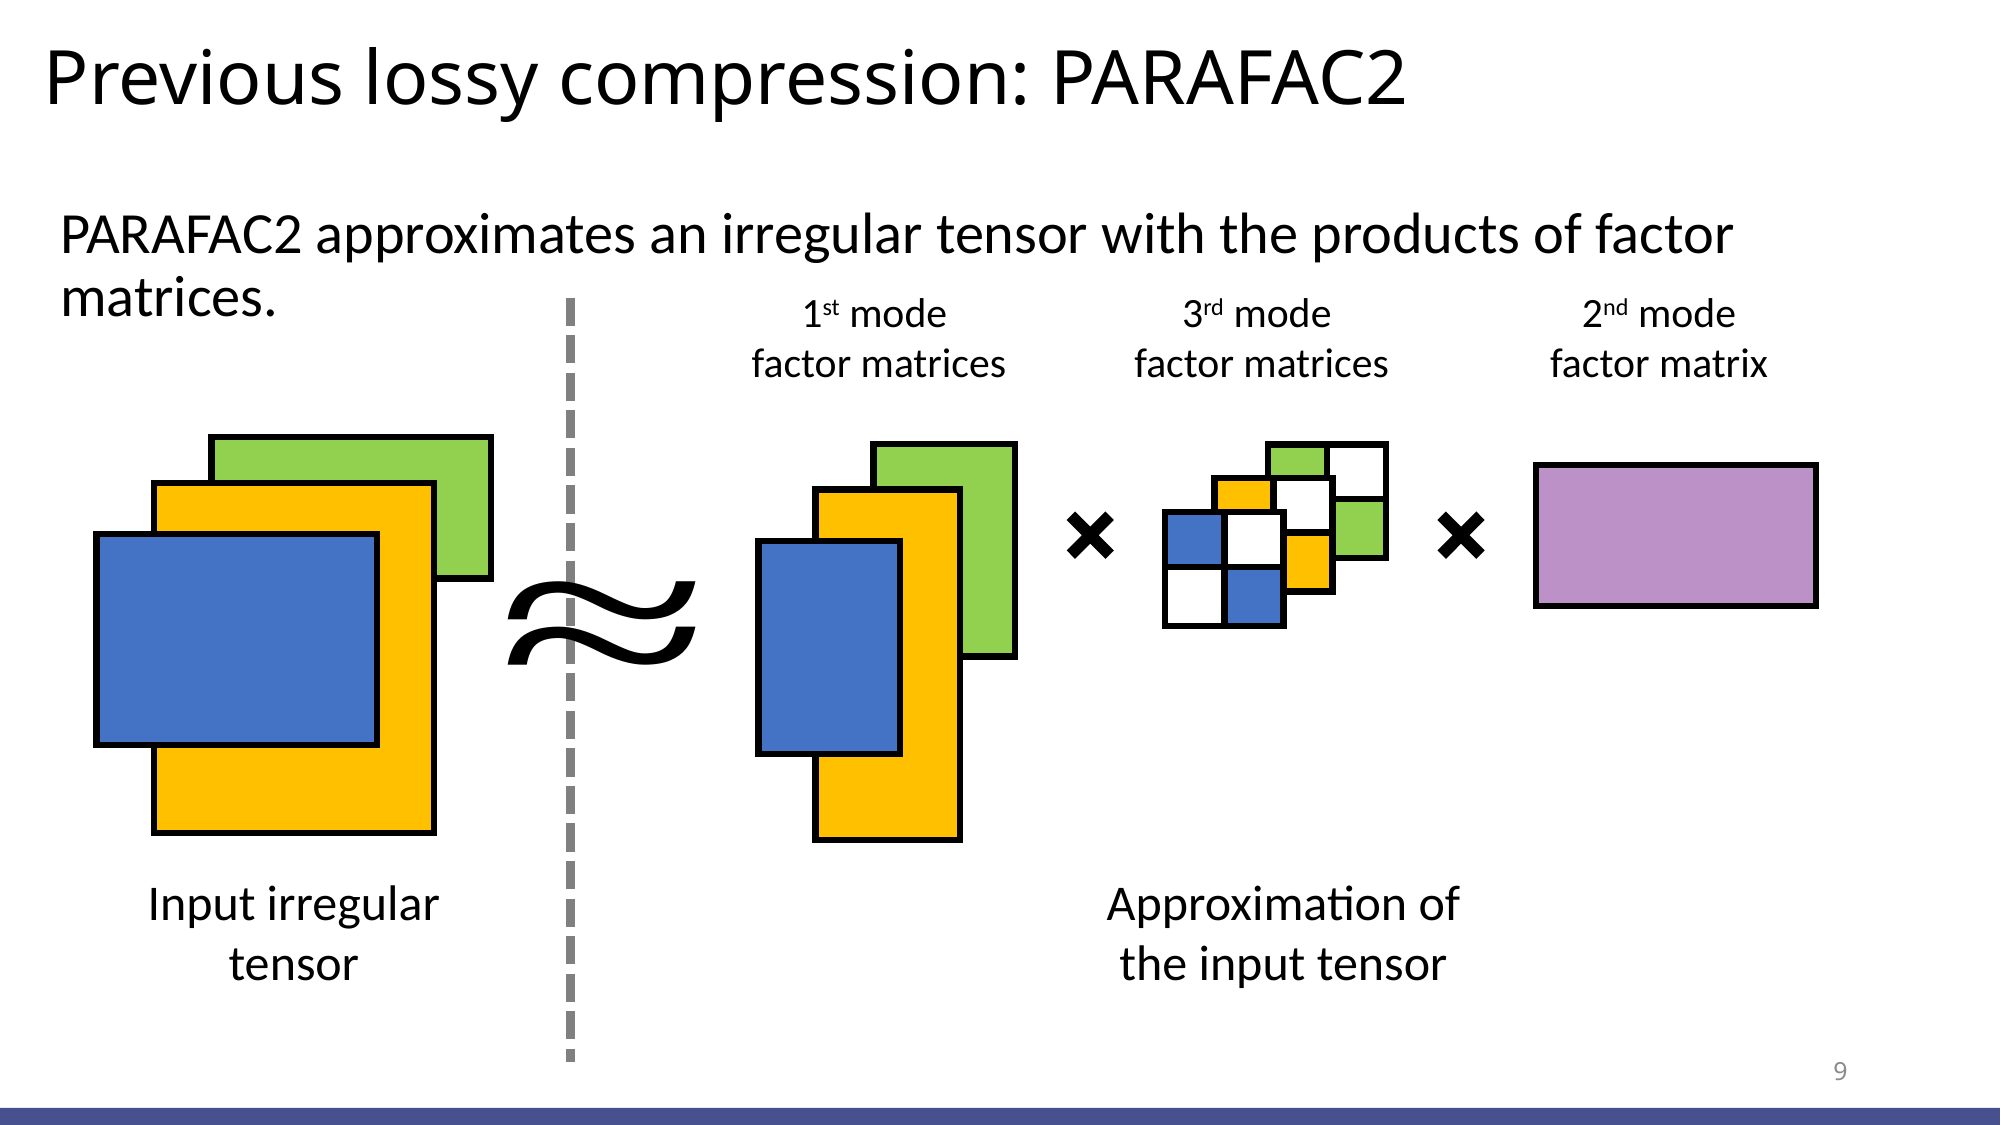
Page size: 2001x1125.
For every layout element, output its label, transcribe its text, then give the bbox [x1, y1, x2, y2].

text_box 3rd mode factor matrices [1119, 278, 1404, 394]
text_box 1st mode factor matrices [736, 278, 1022, 394]
text_box [1437, 511, 1485, 559]
title Previous lossy compression: PARAFAC2 [28, 22, 1955, 139]
text_box 2nd mode factor matrix [1535, 278, 1783, 394]
text_box Approximation of the input tensor [1035, 862, 1532, 998]
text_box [758, 443, 1016, 841]
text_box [96, 437, 492, 834]
list PARAFAC2 approximates an irregular tensor with the products of factor matrices. [45, 195, 1972, 1014]
slide_number 9 [1412, 1042, 1863, 1103]
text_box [1165, 444, 1387, 626]
text_box [1535, 464, 1817, 607]
text_box Input irregular tensor [126, 862, 462, 998]
text_box [1066, 511, 1114, 559]
